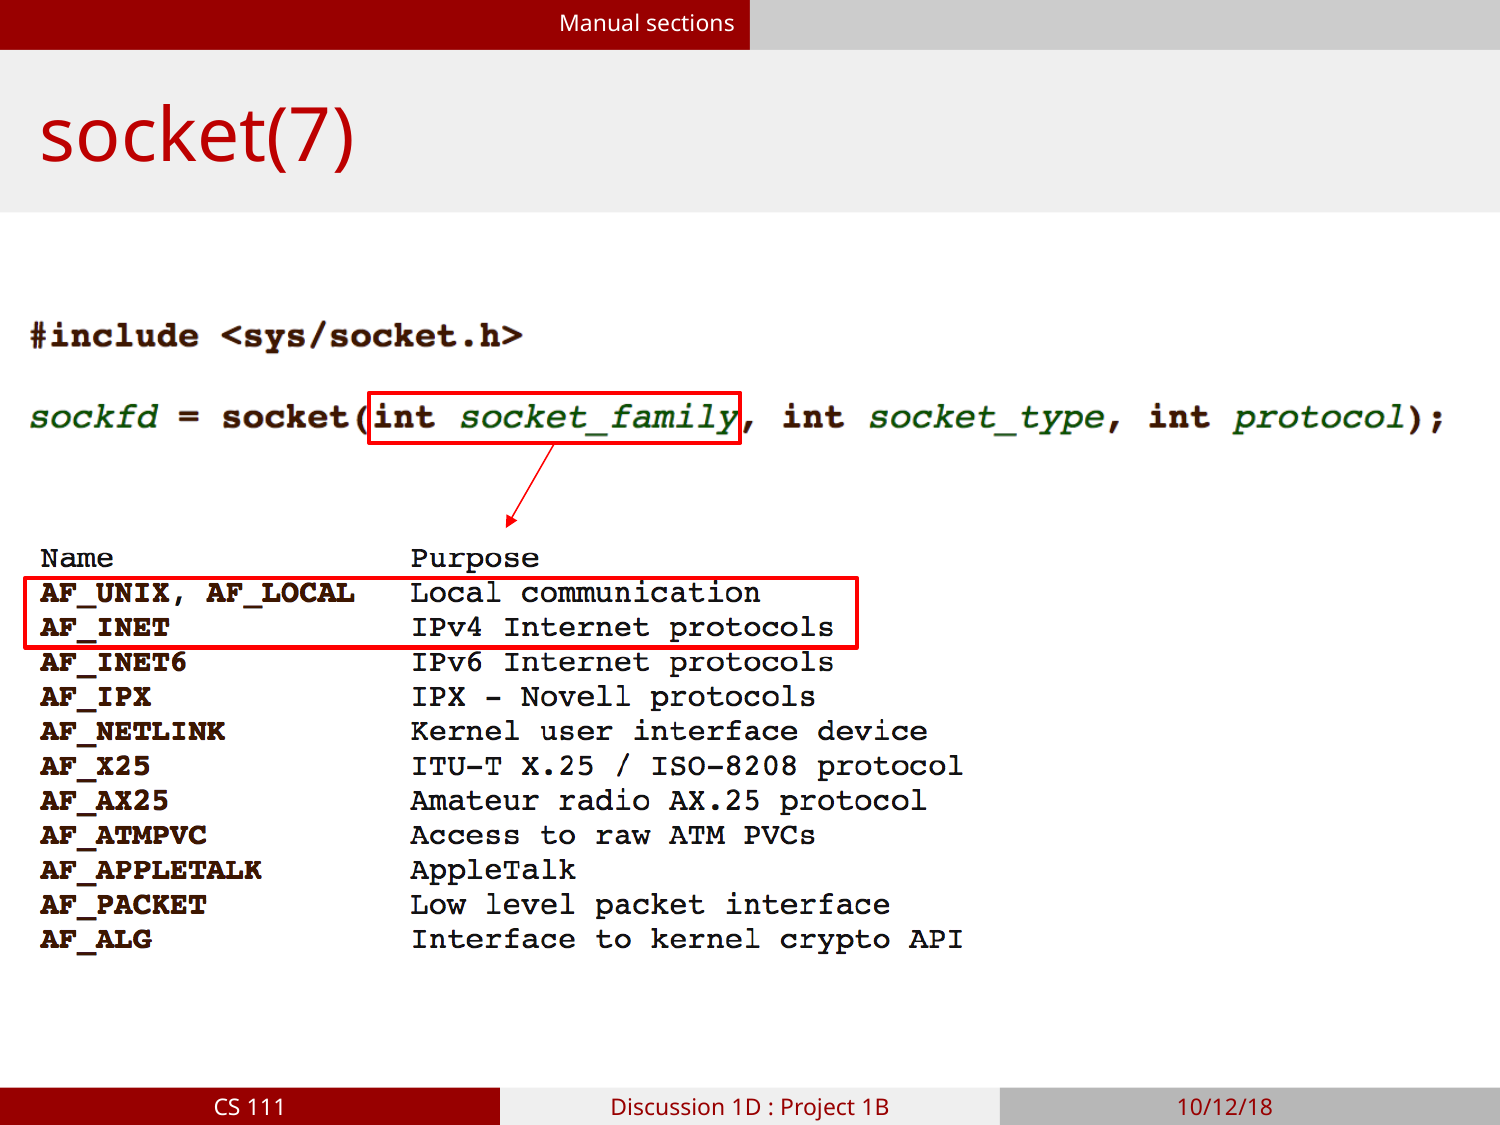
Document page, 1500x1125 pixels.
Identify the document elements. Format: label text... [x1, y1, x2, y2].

picture [24, 527, 987, 967]
title socket(7) [24, 50, 1475, 213]
subtitle Manual sections [0, 0, 750, 44]
picture [0, 296, 1500, 457]
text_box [505, 442, 555, 529]
